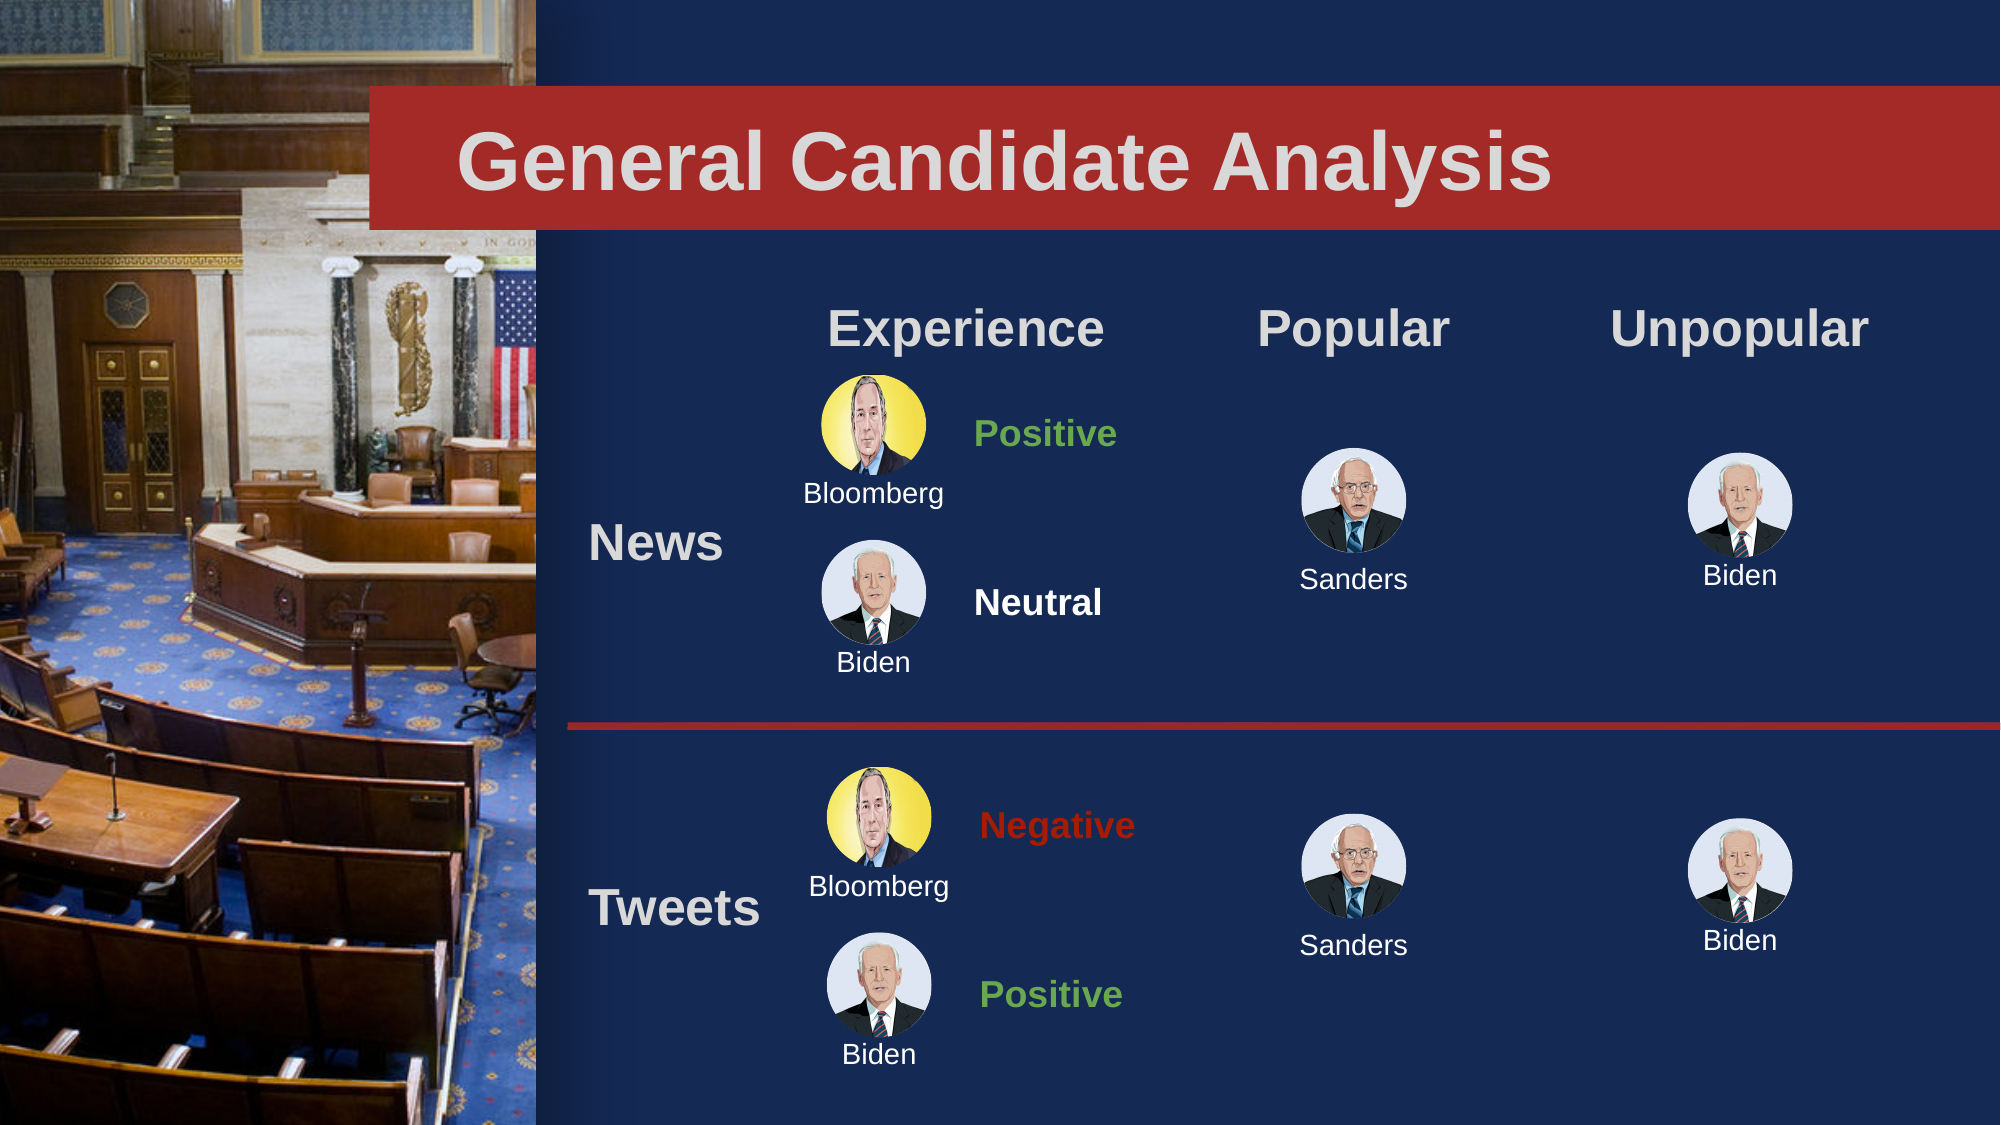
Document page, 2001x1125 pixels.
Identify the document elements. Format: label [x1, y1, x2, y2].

text_box [567, 722, 2000, 731]
text_box [1648, 452, 1833, 624]
text_box [1261, 447, 1446, 629]
text_box [1648, 817, 1833, 990]
text_box [787, 766, 1188, 1104]
picture [0, 0, 2000, 1125]
text_box [781, 373, 1182, 712]
text_box [1261, 813, 1446, 995]
